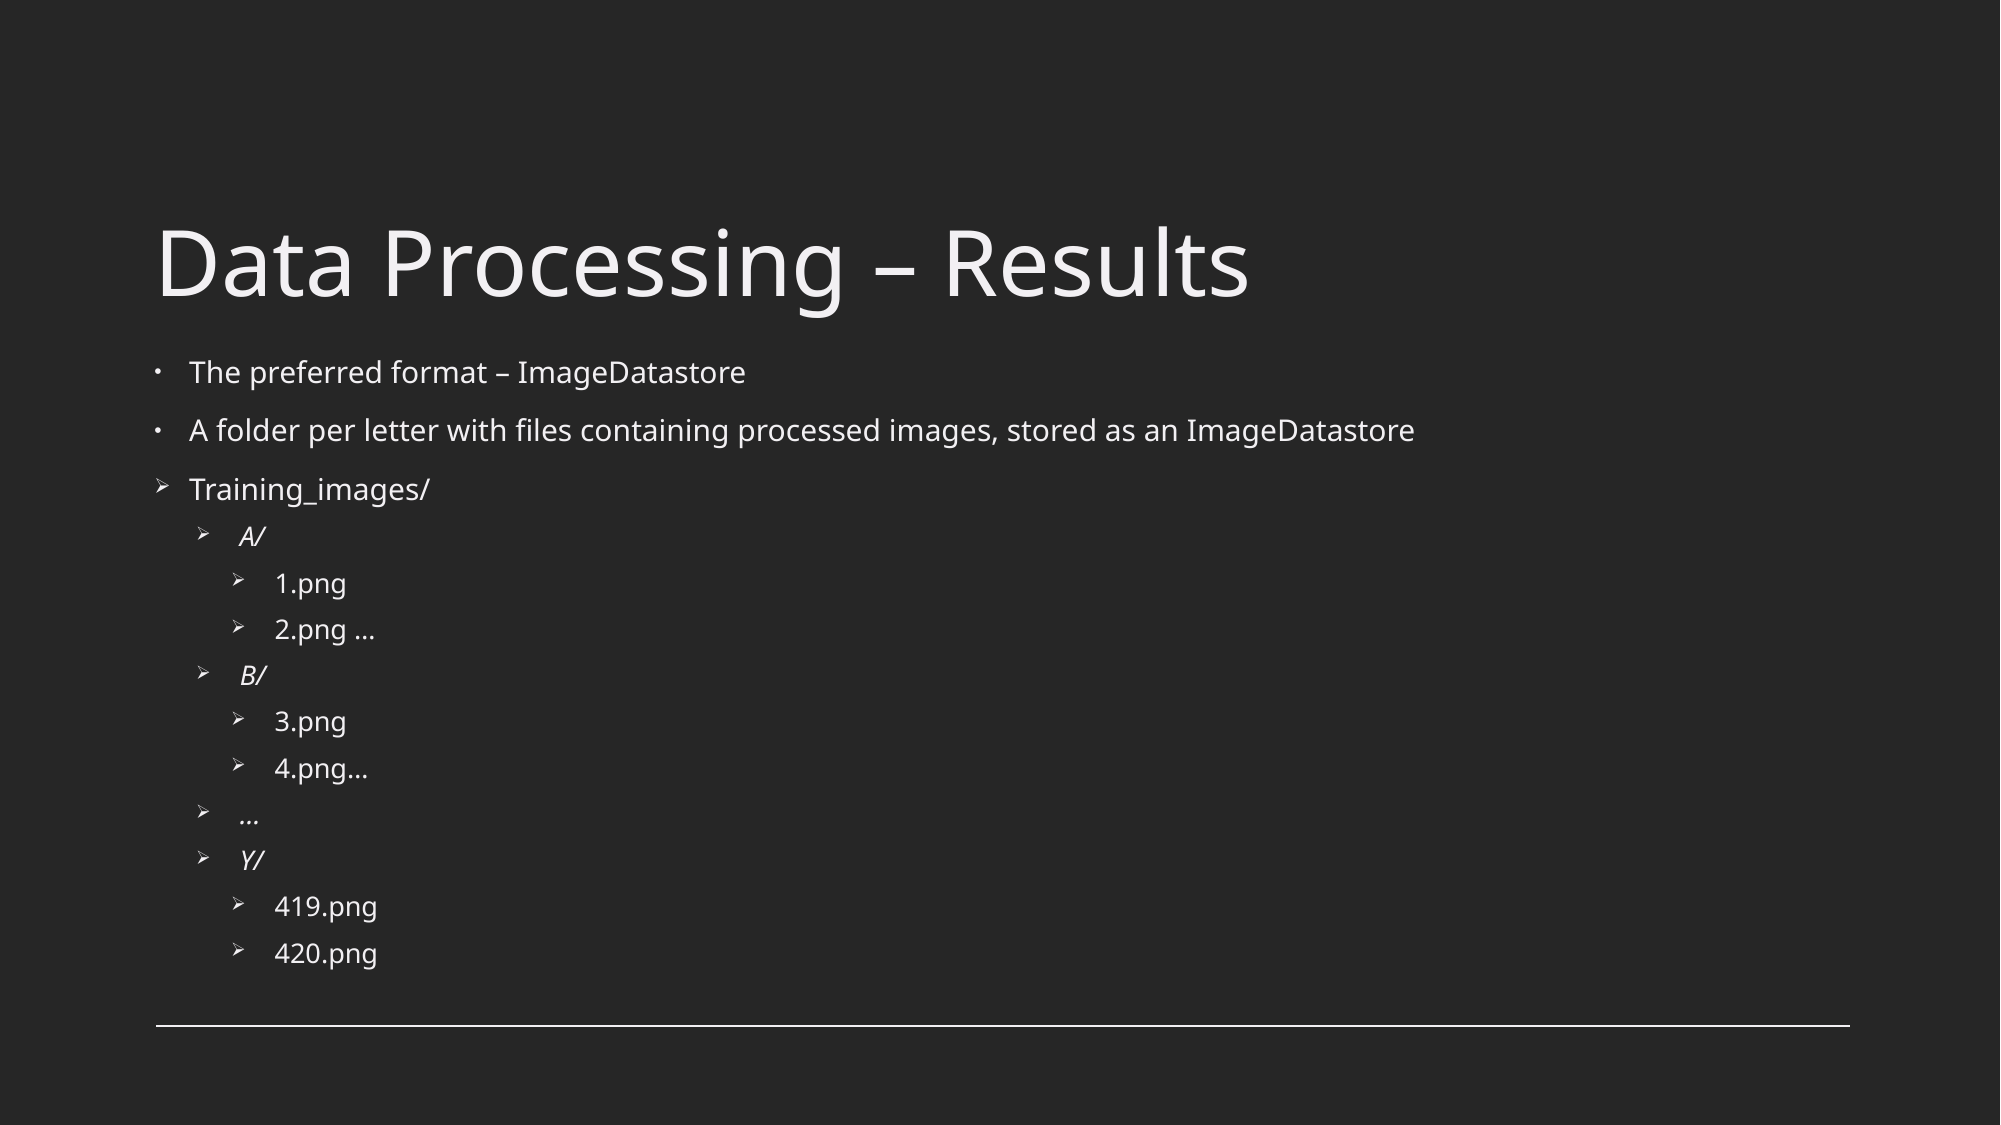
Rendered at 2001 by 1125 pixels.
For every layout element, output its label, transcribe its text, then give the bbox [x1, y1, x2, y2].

title Data Processing – Results [139, 143, 1850, 322]
list The preferred format – ImageDatastore A folder per letter with files containing processed images, stored as an ImageDatastore Training_images/ A/ 1.png 2.png … B/ 3.png 4.png… … Y/ 419.png 420.png [139, 338, 1850, 980]
